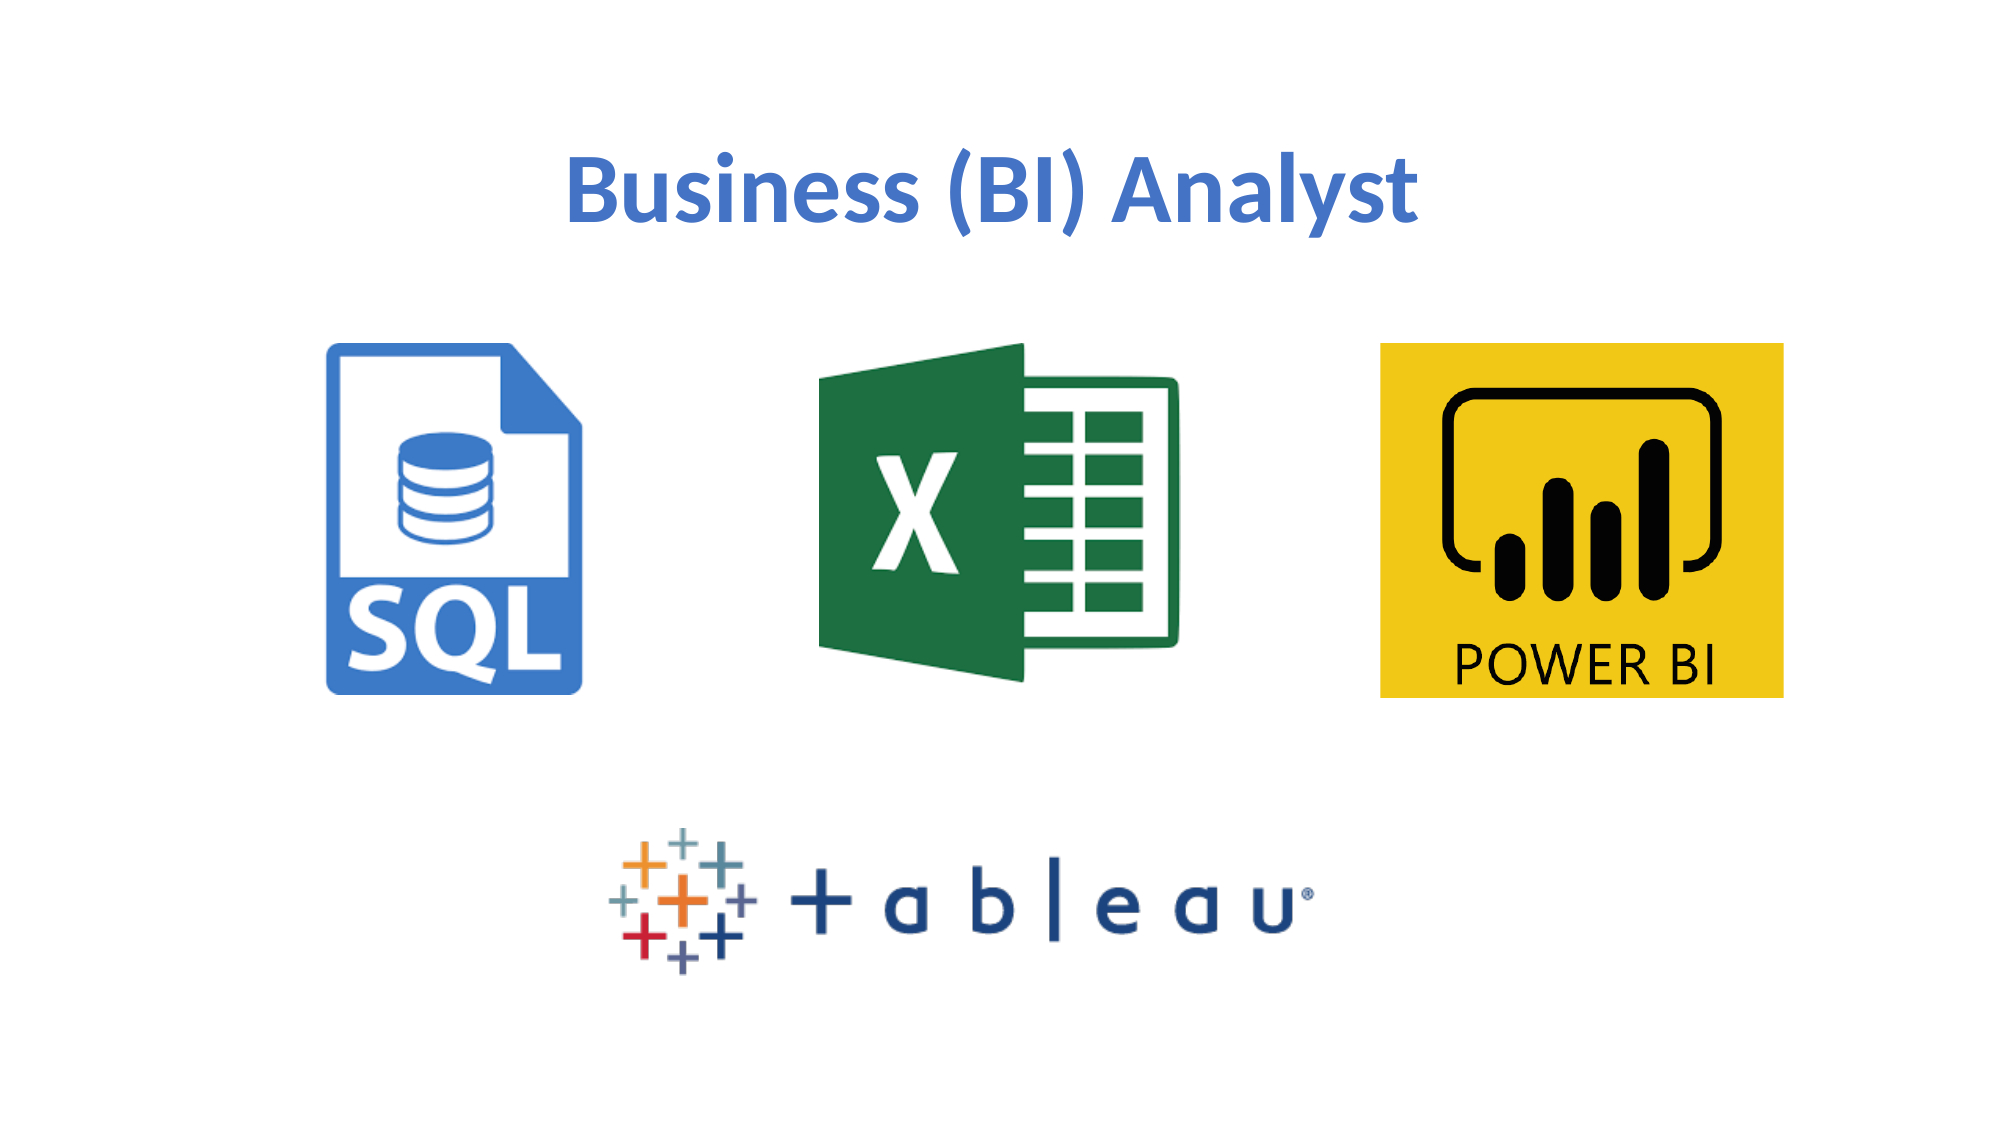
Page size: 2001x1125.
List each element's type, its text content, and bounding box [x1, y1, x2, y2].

picture [278, 343, 631, 695]
picture [608, 828, 1316, 976]
picture [819, 343, 1181, 684]
text_box Business (BI) Analyst [352, 100, 1633, 281]
picture [1380, 343, 1784, 698]
